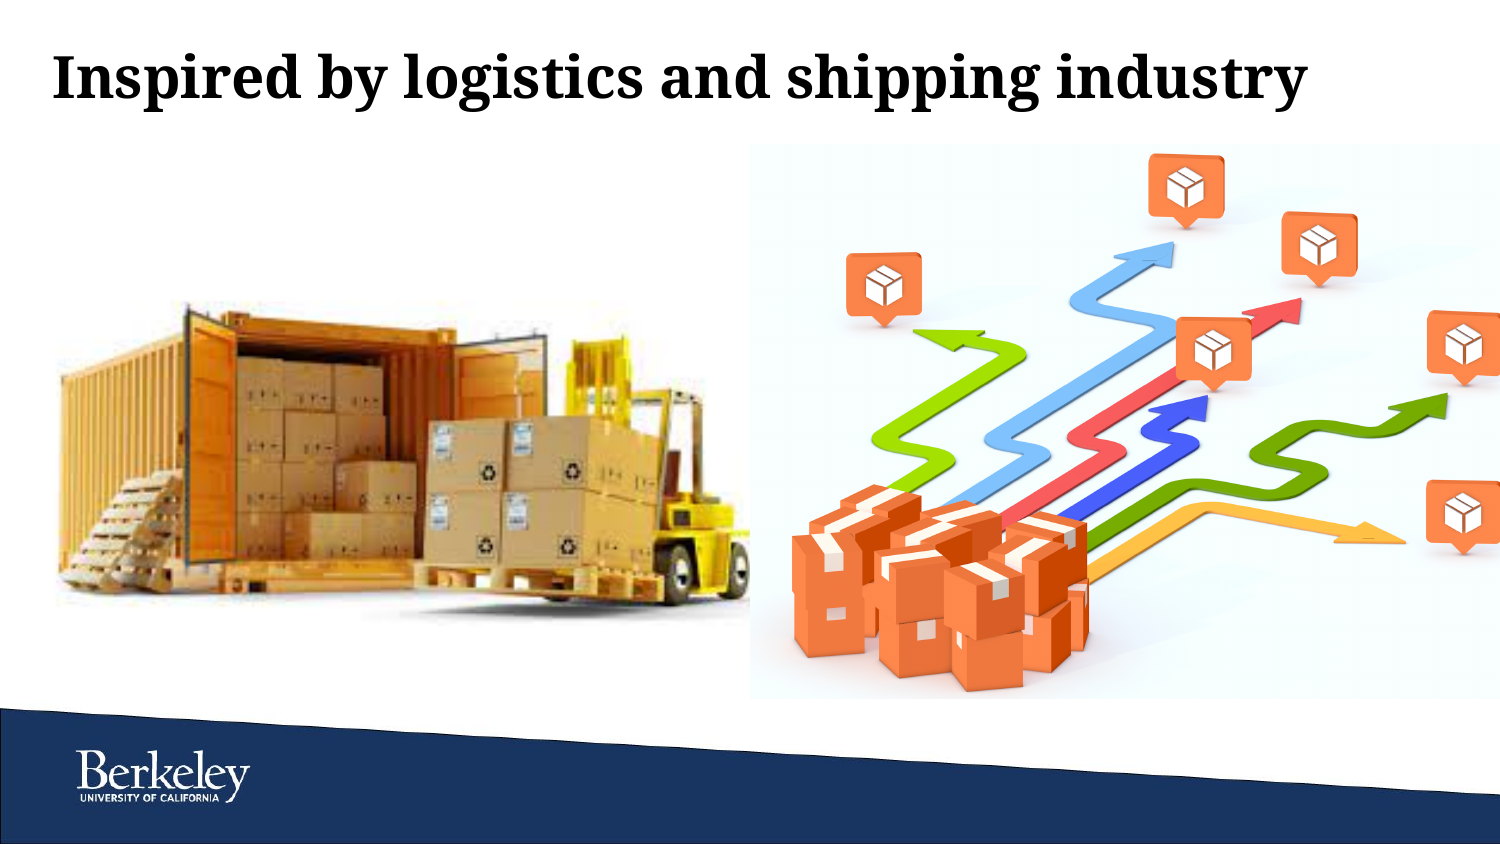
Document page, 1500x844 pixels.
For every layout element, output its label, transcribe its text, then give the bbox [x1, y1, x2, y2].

picture [0, 0, 1500, 844]
title Inspired by logistics and shipping industry [37, 25, 1500, 193]
